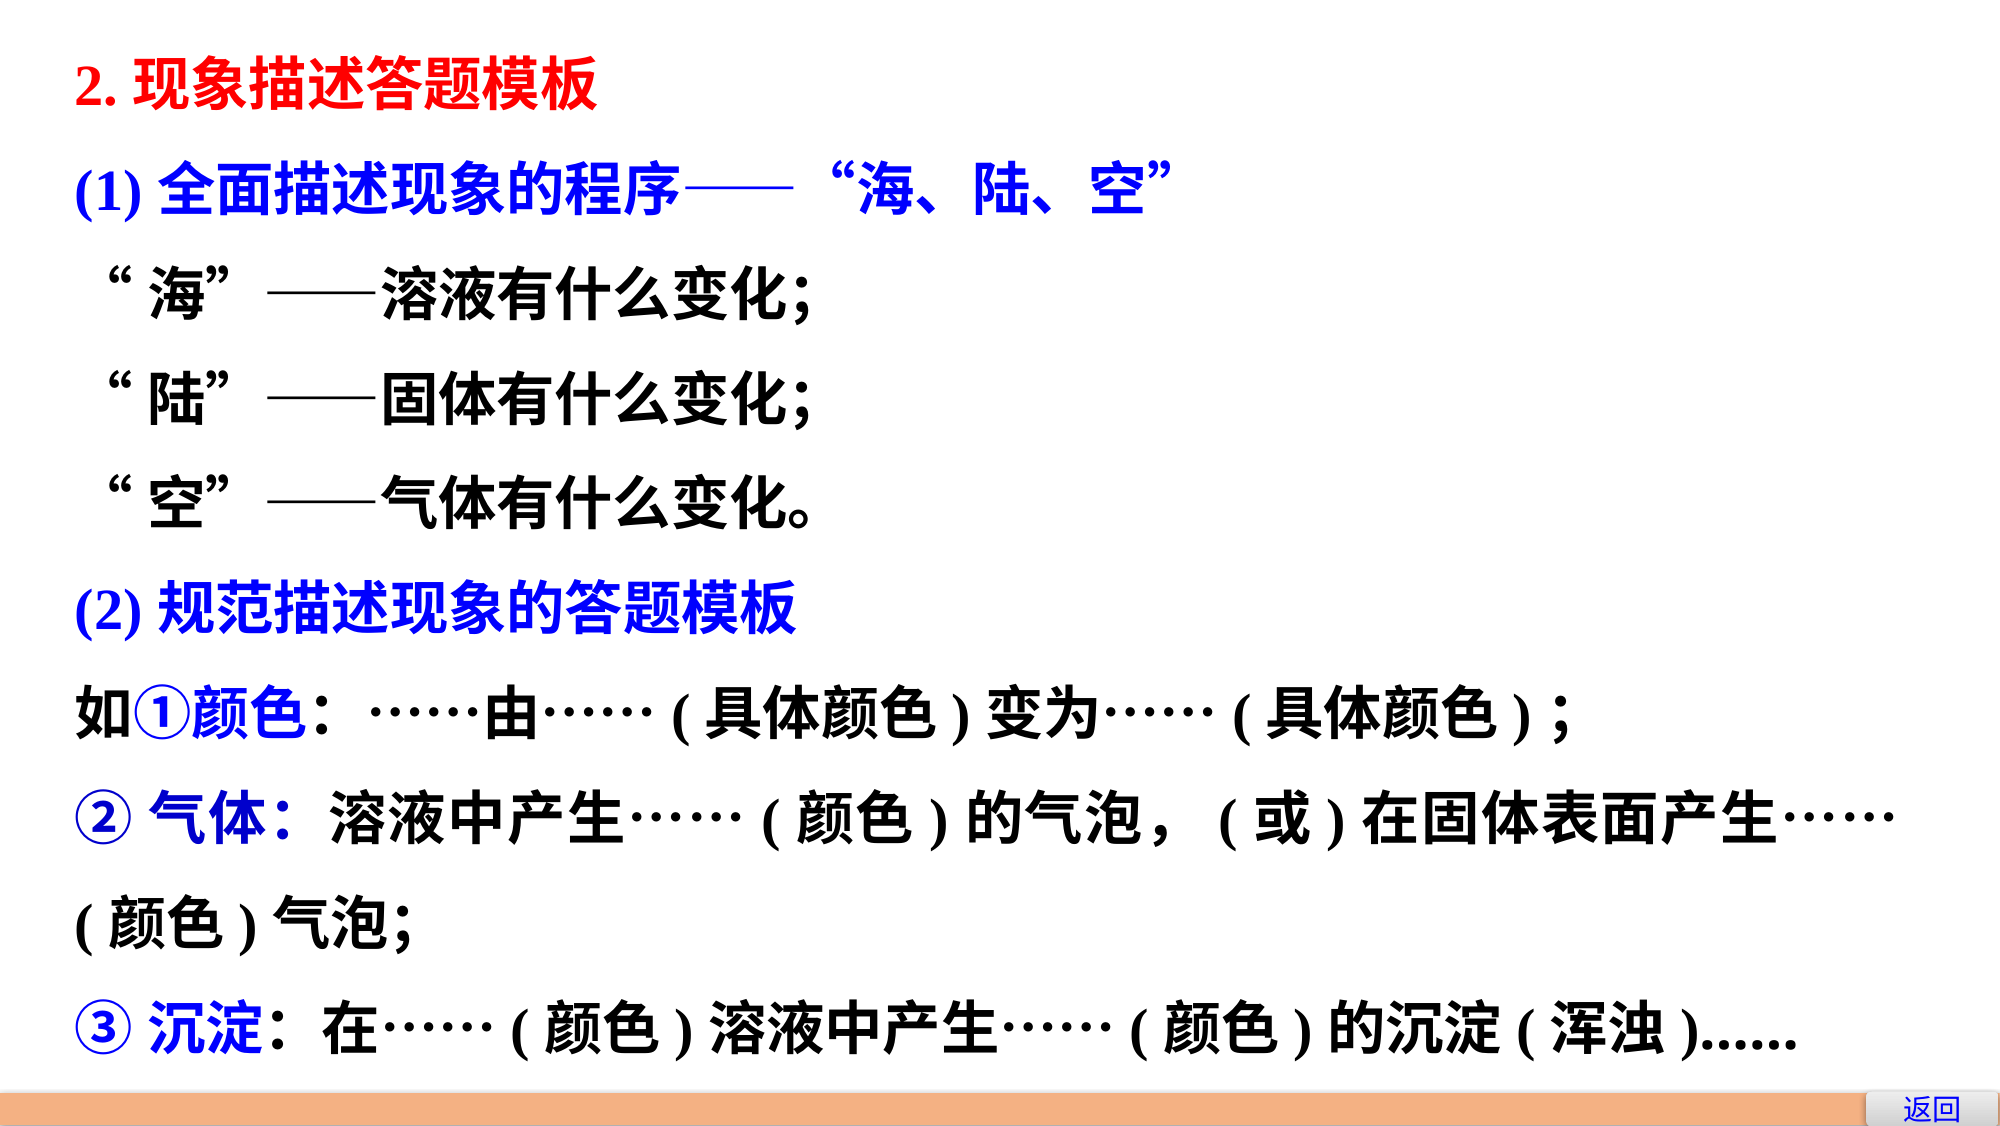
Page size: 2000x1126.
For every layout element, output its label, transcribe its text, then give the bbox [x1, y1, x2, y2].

text_box 2.现象描述答题模板 (1)全面描述现象的程序——“海、陆、空” “海”——溶液有什么变化； “陆”——固体有什么变化； “空”——气体有什么变化。 (2)规范描述现象的答题模板 如①颜色：……由……(具体颜色)变为……(具体颜色)； ②气体：溶液中产生……(颜色)的气泡，(或)在固体表面产生……(颜色)气泡； ③沉淀：在……(颜色)溶液中产生……(颜色)的沉淀(浑浊)…… [54, 1, 1933, 1072]
text_box [0, 1092, 1864, 1126]
text_box 返回 [1865, 1090, 2000, 1126]
